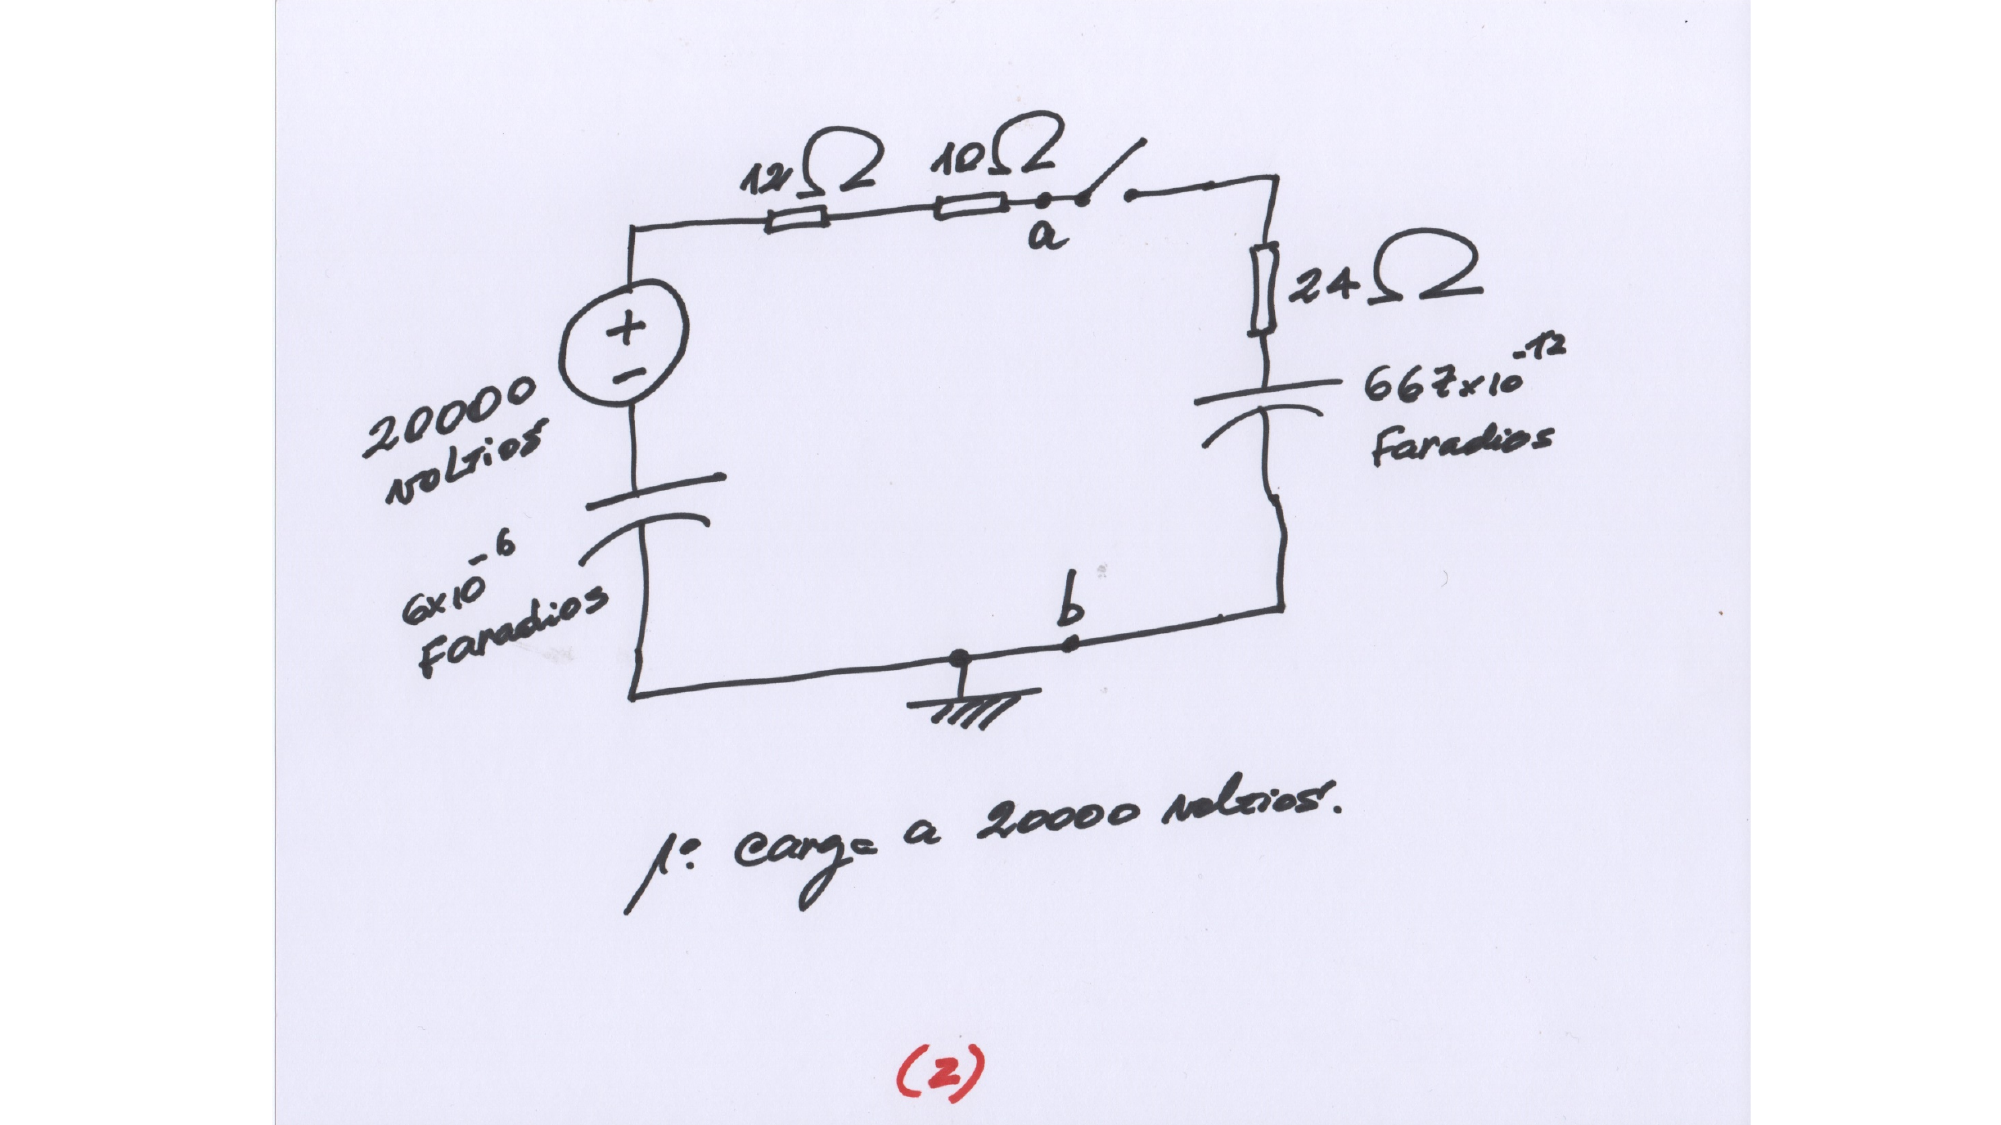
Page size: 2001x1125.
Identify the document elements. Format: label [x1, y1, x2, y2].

picture [273, 0, 1751, 1125]
